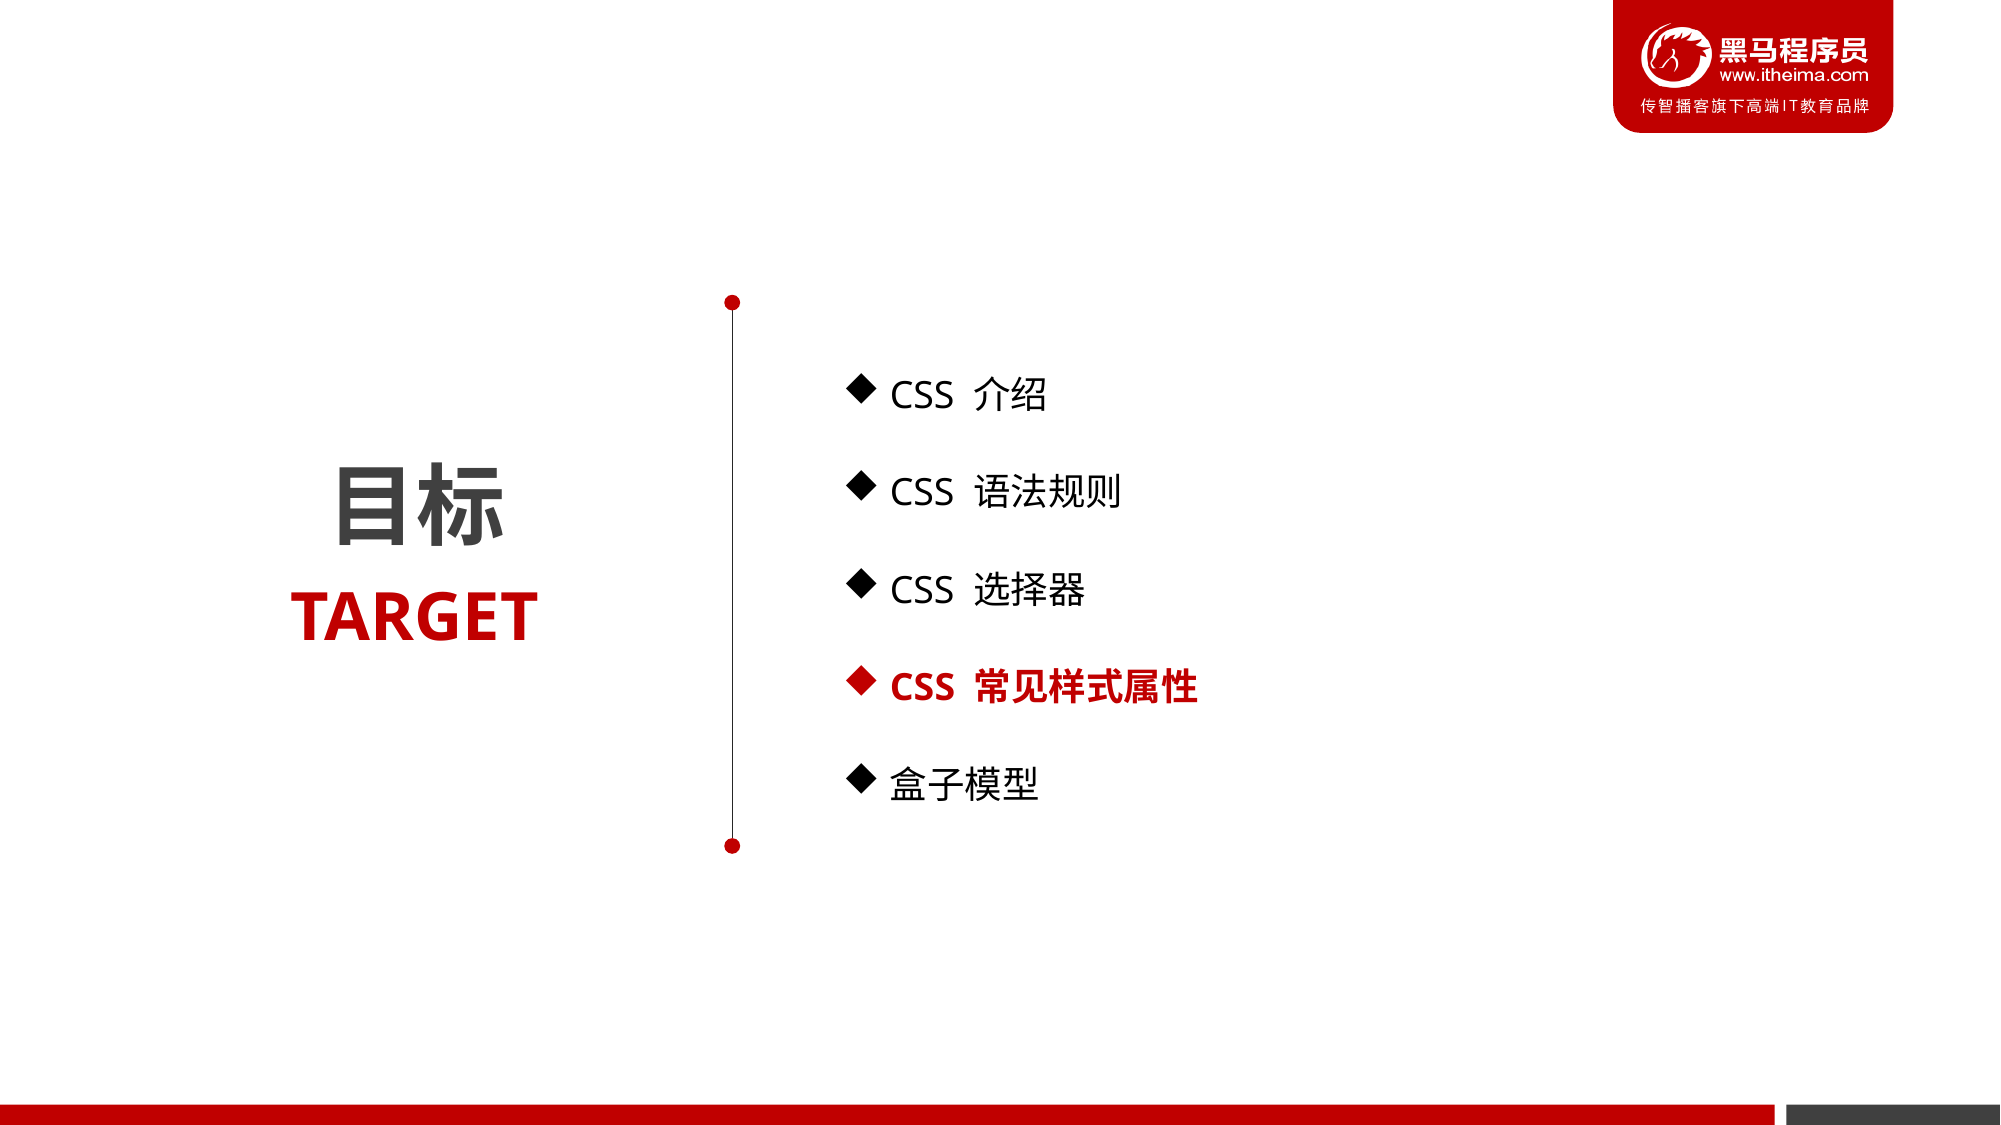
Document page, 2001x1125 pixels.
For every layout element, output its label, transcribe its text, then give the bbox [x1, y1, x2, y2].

list CSS 介绍 CSS 语法规则 CSS 选择器 CSS 常见样式属性 盒子模型 [828, 318, 1752, 843]
picture [1616, 11, 1894, 125]
